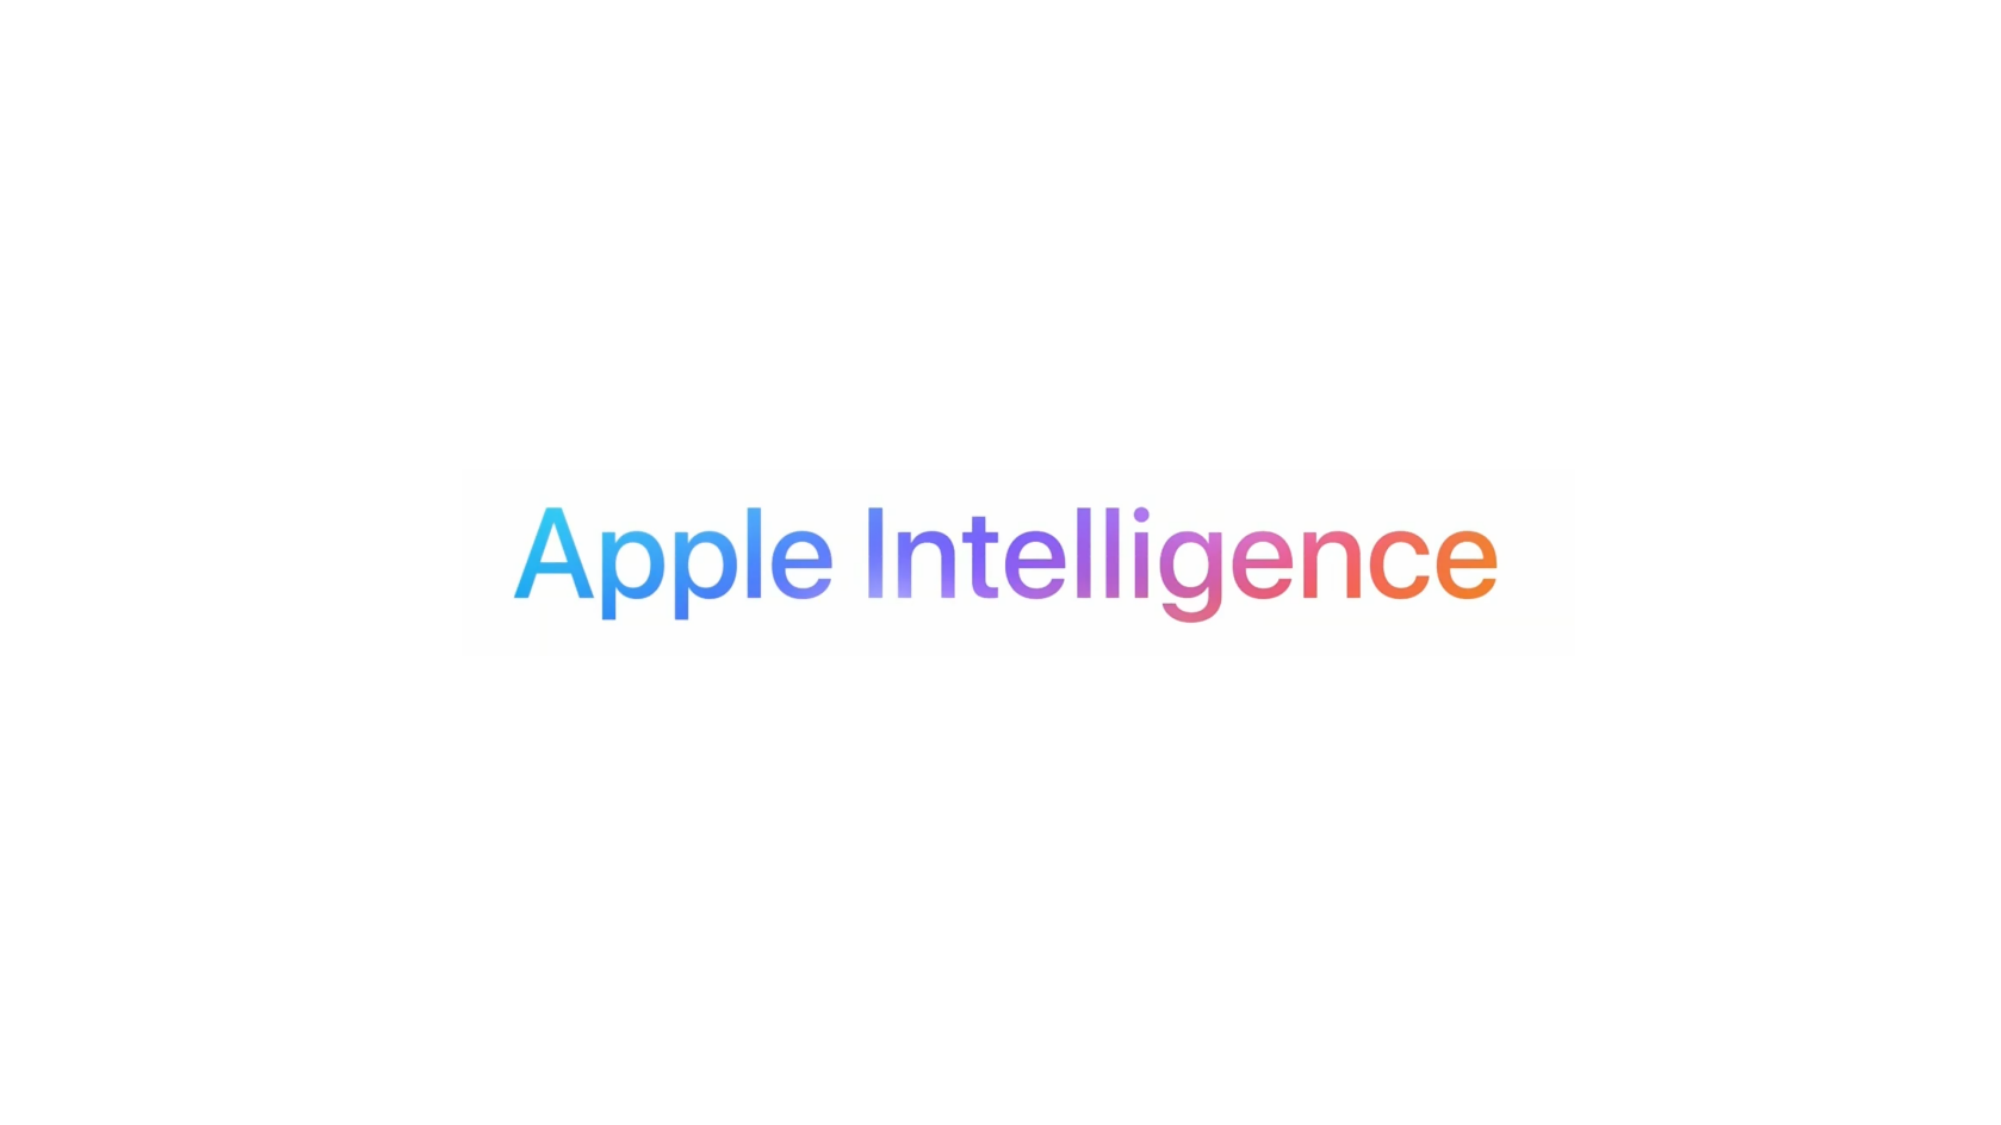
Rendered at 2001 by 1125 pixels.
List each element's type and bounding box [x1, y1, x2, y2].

picture [462, 469, 1575, 656]
